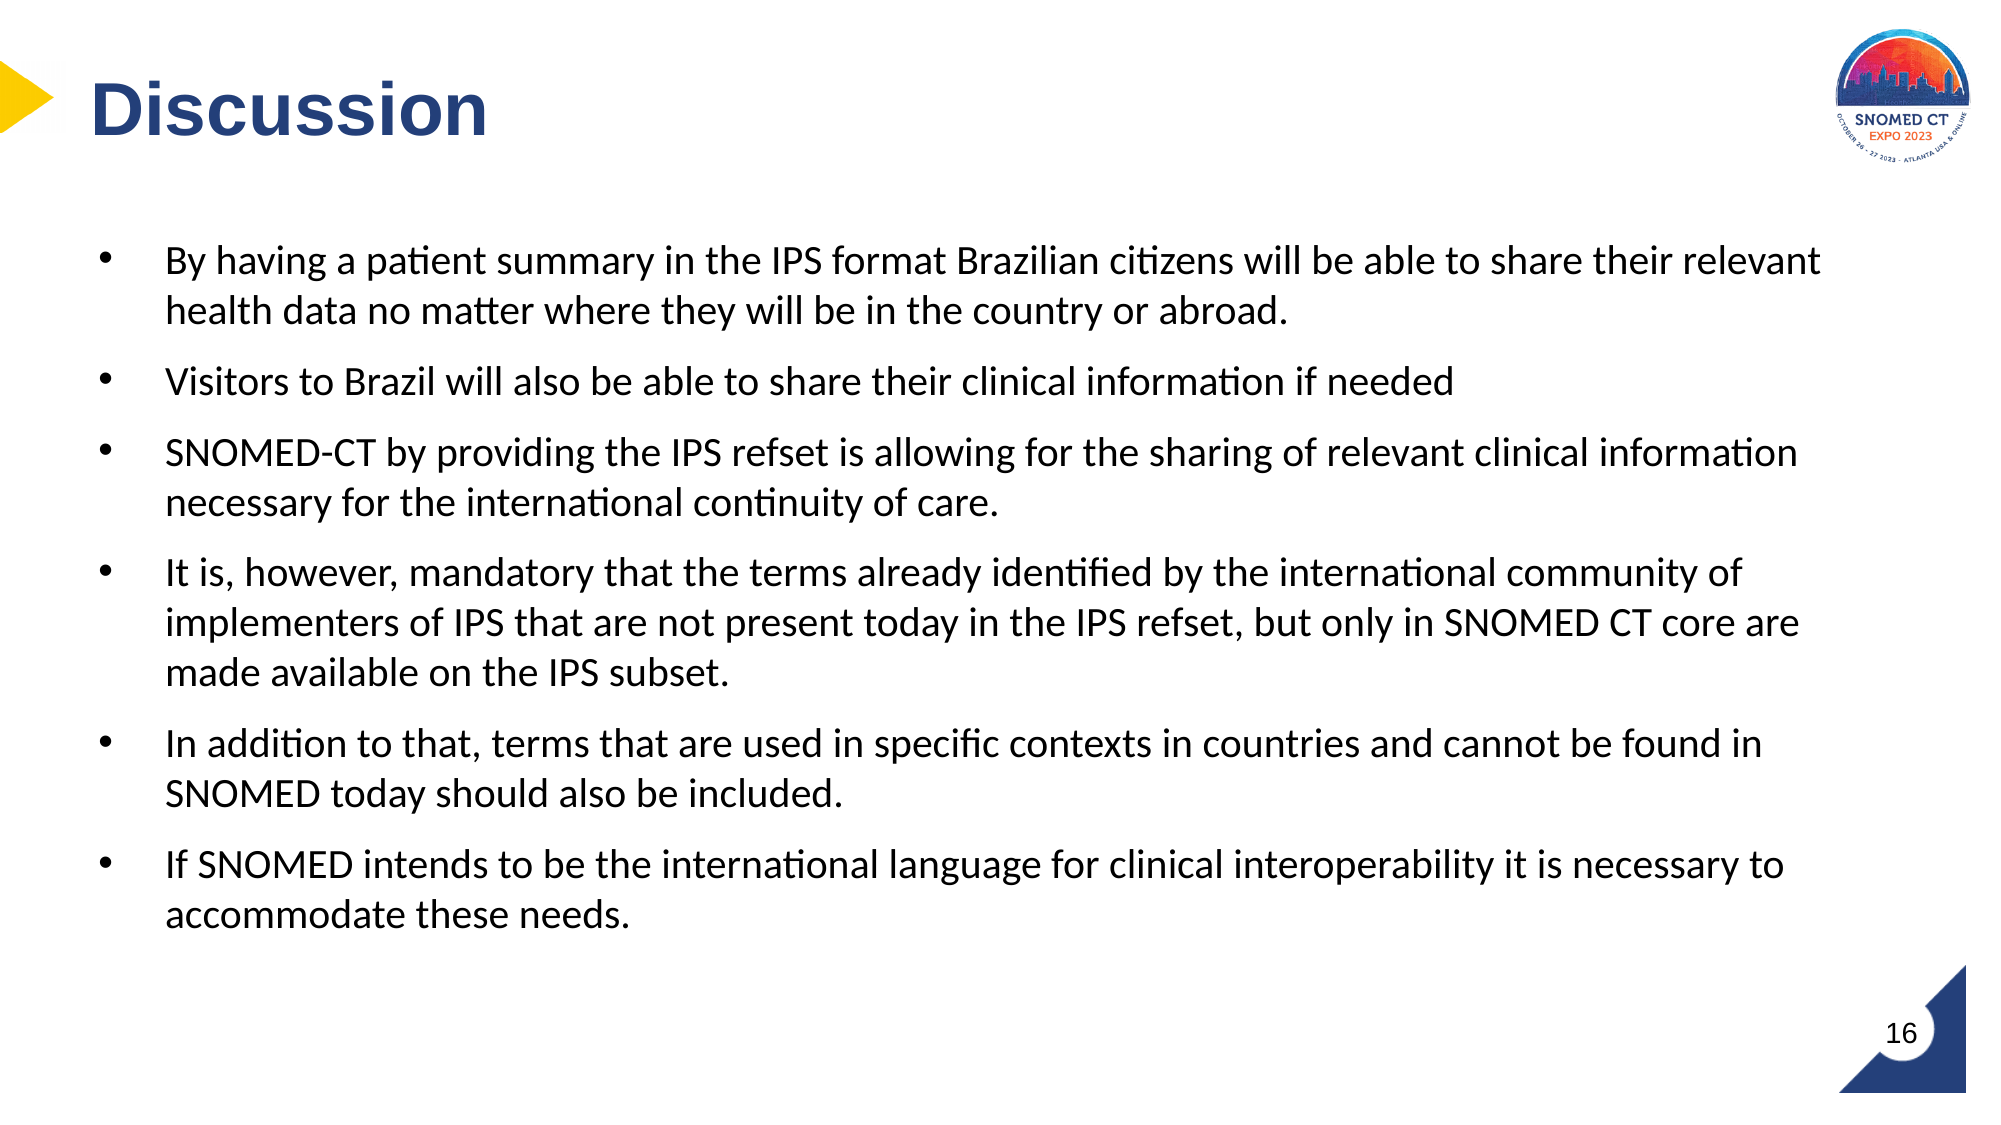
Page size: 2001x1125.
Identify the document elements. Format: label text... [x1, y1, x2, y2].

picture [1833, 25, 1973, 165]
subtitle By having a patient summary in the IPS format Brazilian citizens will be able to share their relevant health data no matter where they will be in the country or abroad. Visitors to Brazil will also be able to share their clinical information if needed SNOMED-CT by providing the IPS refset is allowing for the sharing of relevant clinical information necessary for the international continuity of care. It is, however, mandatory that the terms already identified by the international community of implementers of IPS that are not present today in the IPS refset, but only in SNOMED CT core are made available on the IPS subset. In addition to that, terms that are used in specific contexts in countries and cannot be found in SNOMED today should also be included. If SNOMED intends to be the international language for clinical interoperability it is necessary to accommodate these needs. [75, 224, 1851, 974]
picture [0, 61, 66, 133]
title Discussion [75, 60, 1271, 151]
picture [1839, 965, 1966, 1093]
